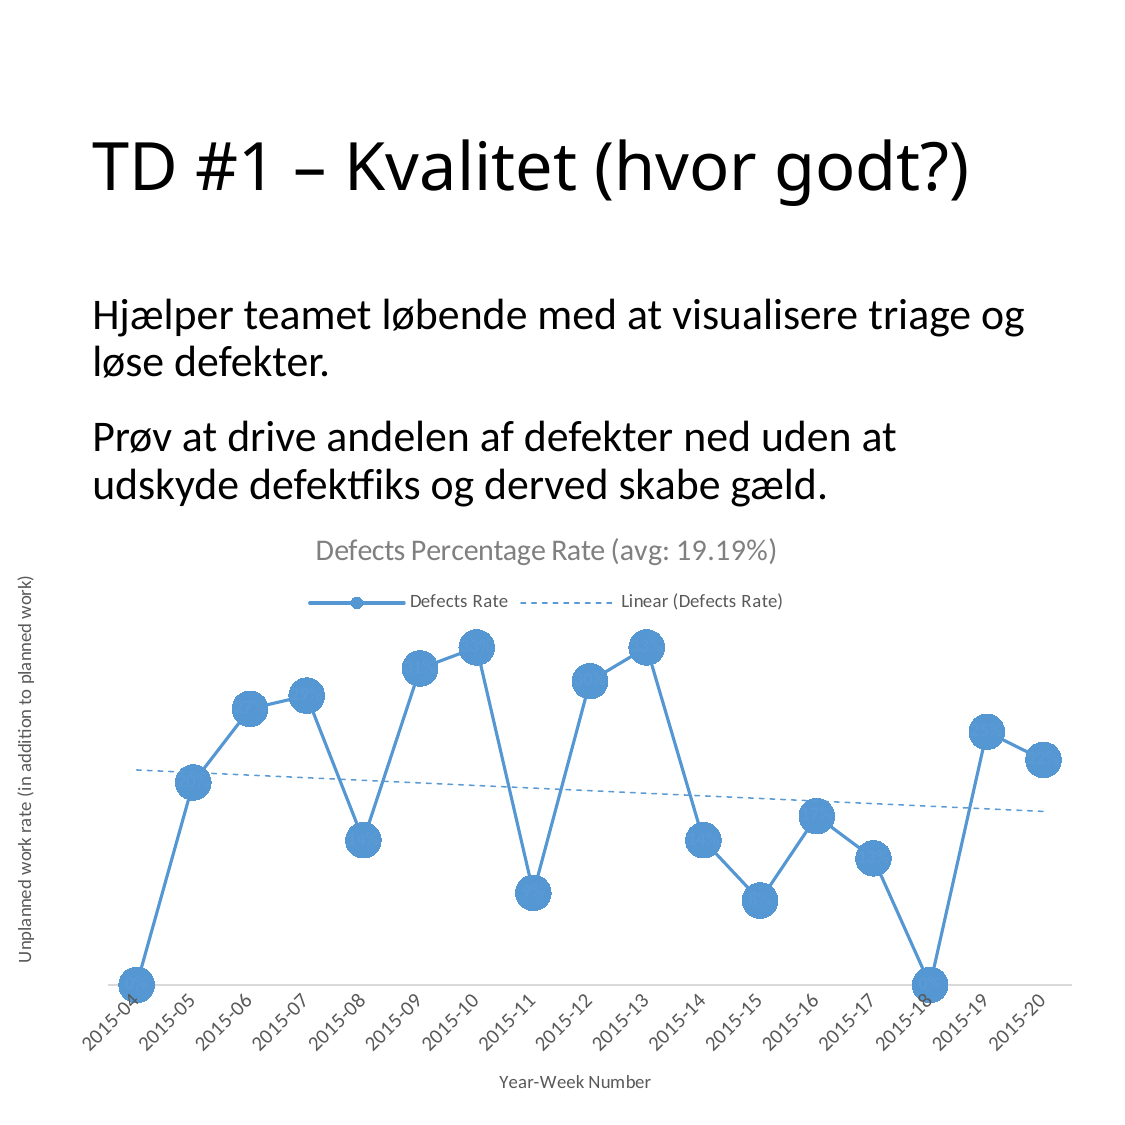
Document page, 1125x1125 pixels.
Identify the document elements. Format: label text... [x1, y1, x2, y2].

list Hjælper teamet løbende med at visualisere triage og løse defekter. Prøv at drive andelen af defekter ned uden at udskyde defektfiks og derved skabe gæld. [77, 283, 1048, 508]
title TD #1 – Kvalitet (hvor godt?) [77, 59, 1048, 278]
chart [0, 508, 1094, 1124]
